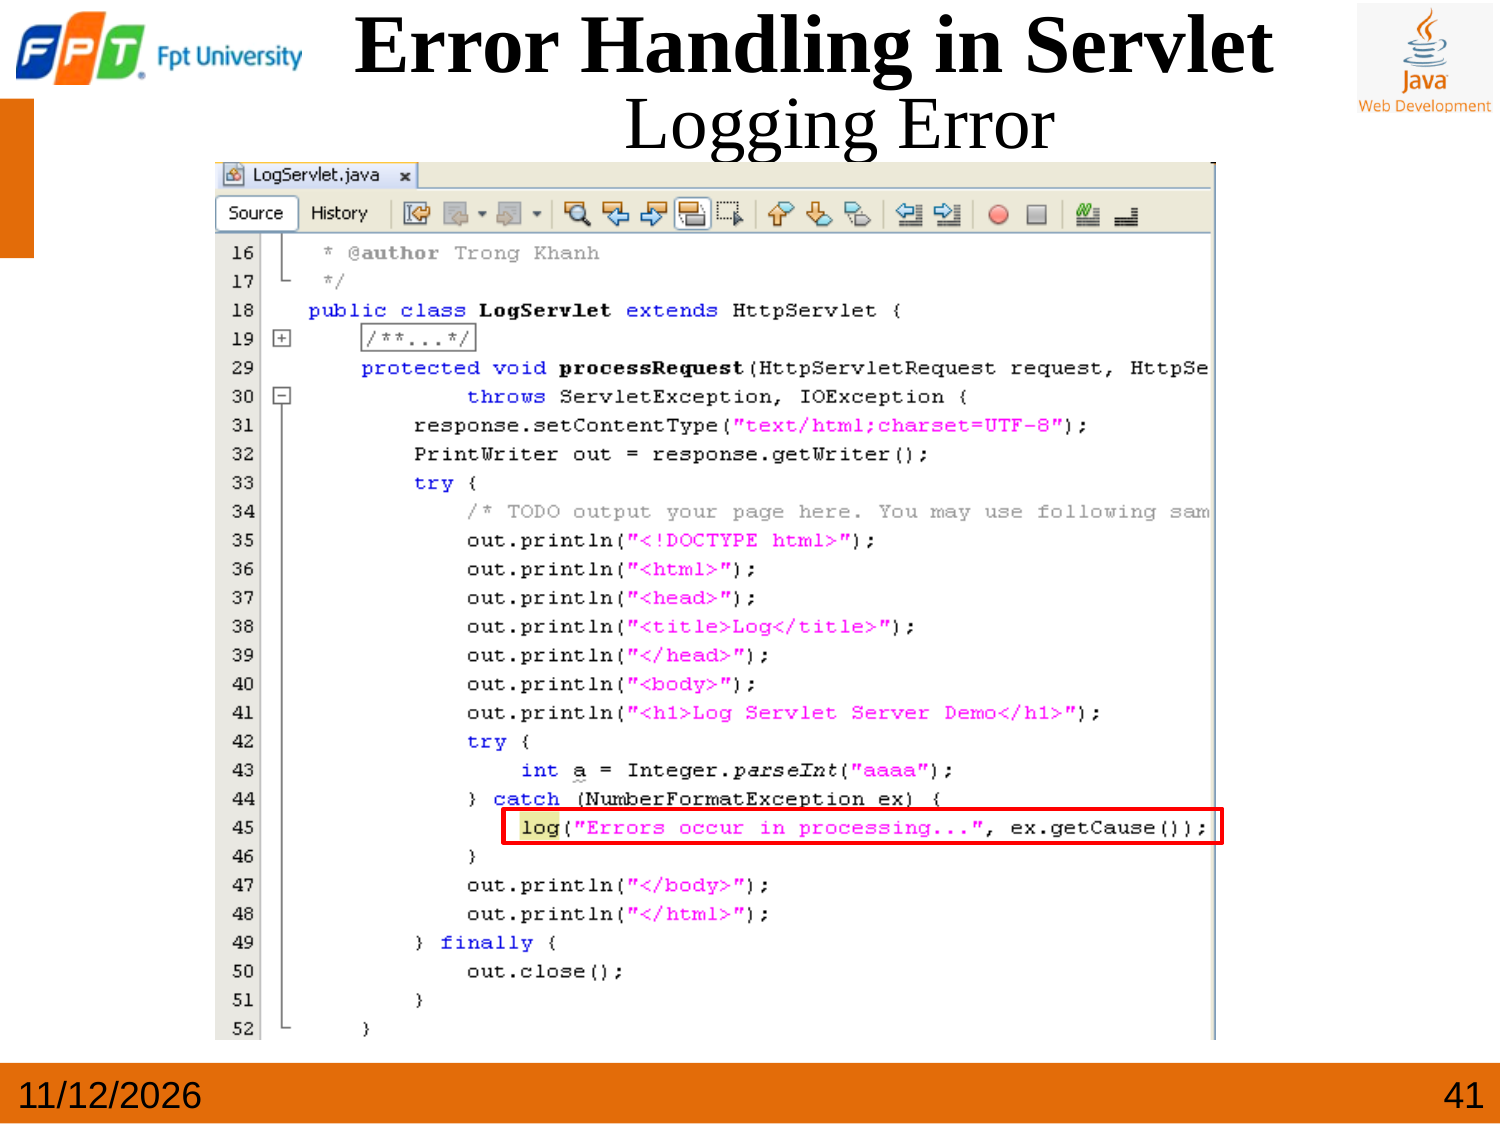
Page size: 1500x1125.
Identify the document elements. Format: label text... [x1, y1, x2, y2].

slide_number 41 [1050, 1063, 1500, 1124]
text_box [215, 162, 1223, 1040]
picture [16, 11, 150, 85]
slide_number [2, 1063, 231, 1123]
title Error Handling in Servlet Logging Error [150, 0, 1500, 194]
